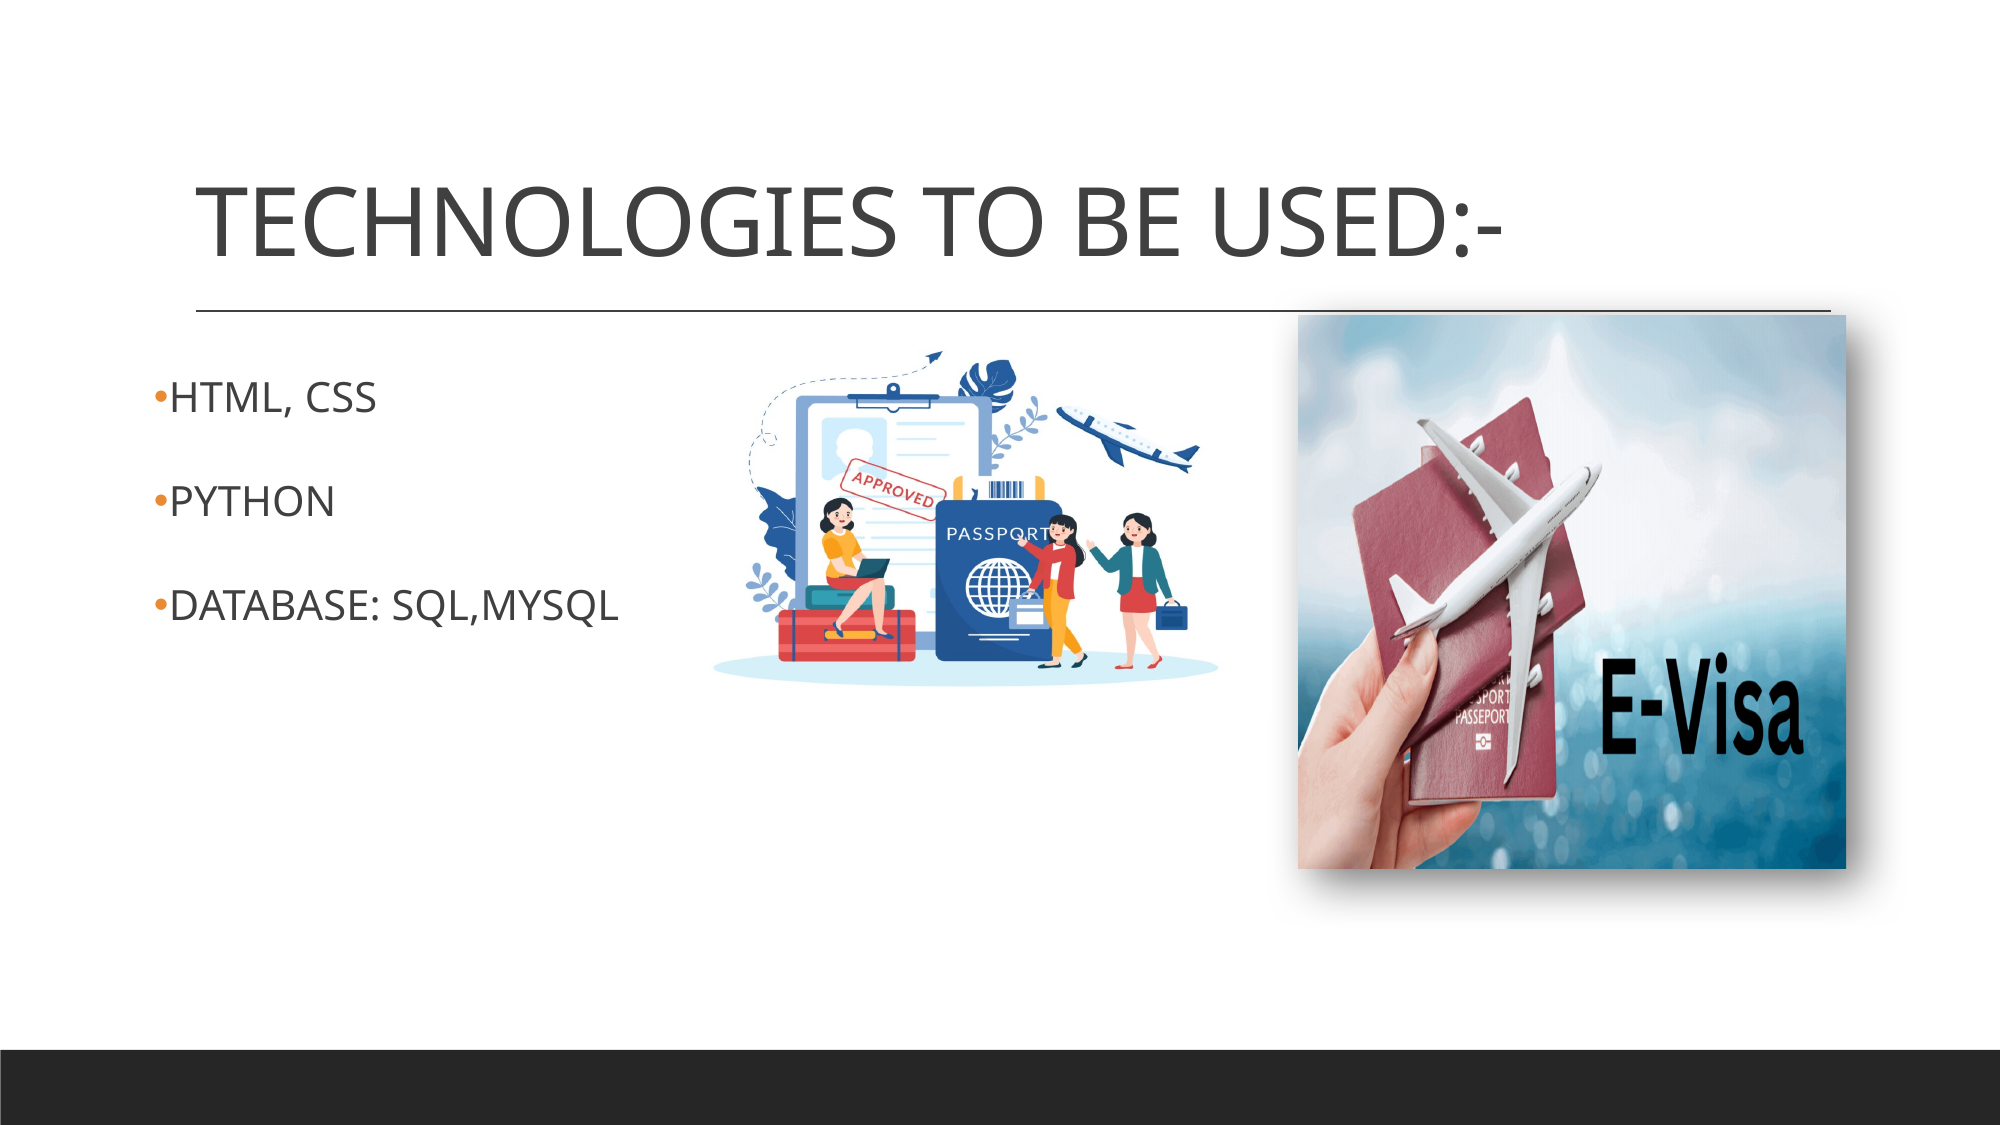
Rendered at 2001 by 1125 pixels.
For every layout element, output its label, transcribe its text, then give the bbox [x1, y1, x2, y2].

picture [1297, 314, 1847, 870]
list HTML, CSS PYTHON DATABASE: SQL,MYSQL [153, 338, 1804, 956]
title TECHNOLOGIES TO BE USED:- [180, 47, 1830, 285]
picture [659, 323, 1273, 714]
